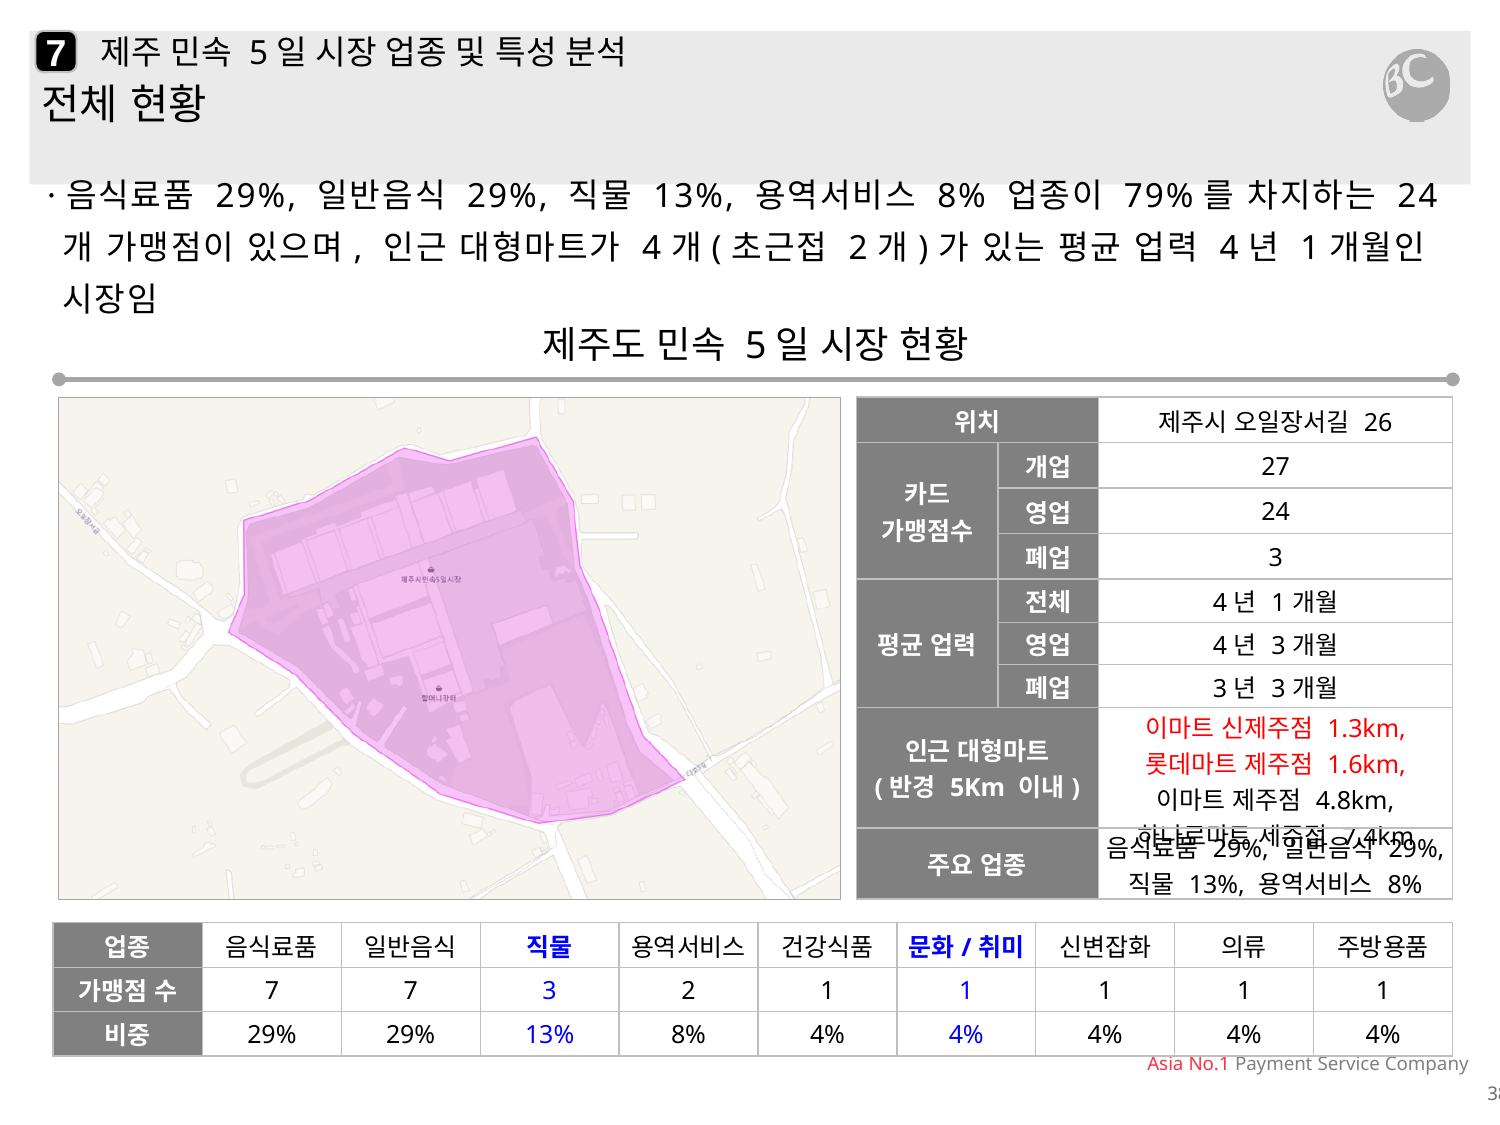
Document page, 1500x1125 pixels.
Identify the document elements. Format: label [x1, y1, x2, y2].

table_cell [342, 968, 480, 1011]
table_cell [898, 968, 1035, 1011]
table_cell [1314, 1012, 1452, 1055]
picture [58, 396, 841, 900]
picture [1383, 49, 1450, 122]
table_cell [54, 1012, 202, 1055]
table_cell [999, 623, 1098, 664]
table_header [481, 923, 618, 967]
table_cell [857, 829, 1098, 898]
table_cell [999, 534, 1098, 578]
table_header [759, 923, 896, 967]
table_cell [1099, 580, 1452, 622]
table_cell [1314, 968, 1452, 1011]
text_box [33, 28, 79, 75]
table_cell [1099, 443, 1452, 487]
title [37, 30, 1372, 76]
table_cell [759, 968, 896, 1011]
text_box [58, 326, 1453, 367]
table_cell [857, 580, 997, 707]
table_cell [1099, 708, 1452, 827]
table_cell [1175, 968, 1313, 1011]
table_header [1036, 923, 1174, 967]
table_cell [481, 1012, 618, 1055]
table_cell [857, 443, 997, 578]
table_header [898, 923, 1035, 967]
table_cell [1099, 623, 1452, 664]
table_cell [1099, 829, 1452, 898]
text_box [35, 184, 1469, 303]
table_cell [999, 443, 1098, 487]
table_header [342, 923, 480, 967]
table_header [54, 923, 202, 967]
table_cell [1099, 534, 1452, 578]
table_cell [620, 1012, 757, 1055]
table_cell [898, 1012, 1035, 1055]
table_cell [857, 708, 1098, 827]
table_cell [1175, 1012, 1313, 1055]
table_cell [481, 968, 618, 1011]
table_cell [1099, 665, 1452, 707]
table_cell [620, 968, 757, 1011]
table_cell [999, 489, 1098, 533]
table_cell [203, 1012, 341, 1055]
table_cell [1099, 489, 1452, 533]
table_cell [999, 665, 1098, 707]
table_cell [759, 1012, 896, 1055]
table_header [857, 398, 1098, 442]
table_cell [342, 1012, 480, 1055]
table_header [1314, 923, 1452, 967]
table_header [620, 923, 757, 967]
table_cell [203, 968, 341, 1011]
table_cell [54, 968, 202, 1011]
table_header [1175, 923, 1313, 967]
table_header [1099, 398, 1452, 442]
table_header [203, 923, 341, 967]
table_cell [999, 580, 1098, 622]
table_cell [1036, 968, 1174, 1011]
table_cell [1036, 1012, 1174, 1055]
list [41, 83, 1376, 131]
